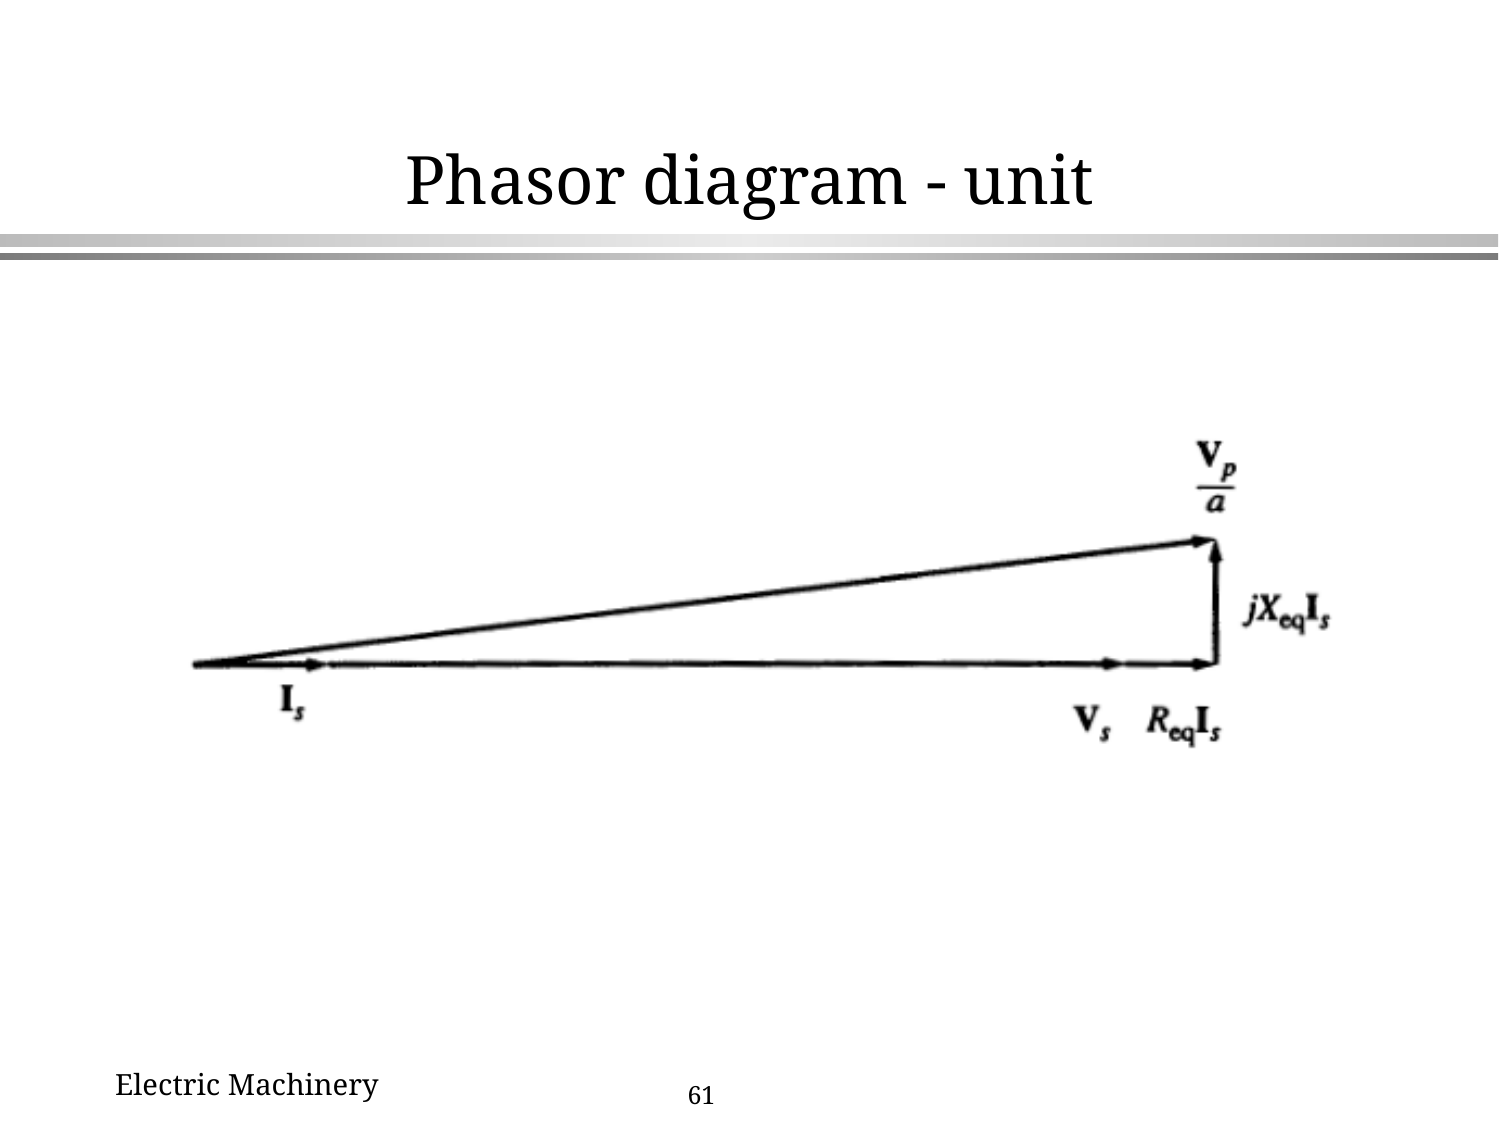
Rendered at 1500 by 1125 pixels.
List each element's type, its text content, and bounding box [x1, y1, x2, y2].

picture [159, 420, 1341, 757]
footer Electric Machinery [100, 1058, 576, 1090]
title Phasor diagram - unit [112, 37, 1388, 225]
